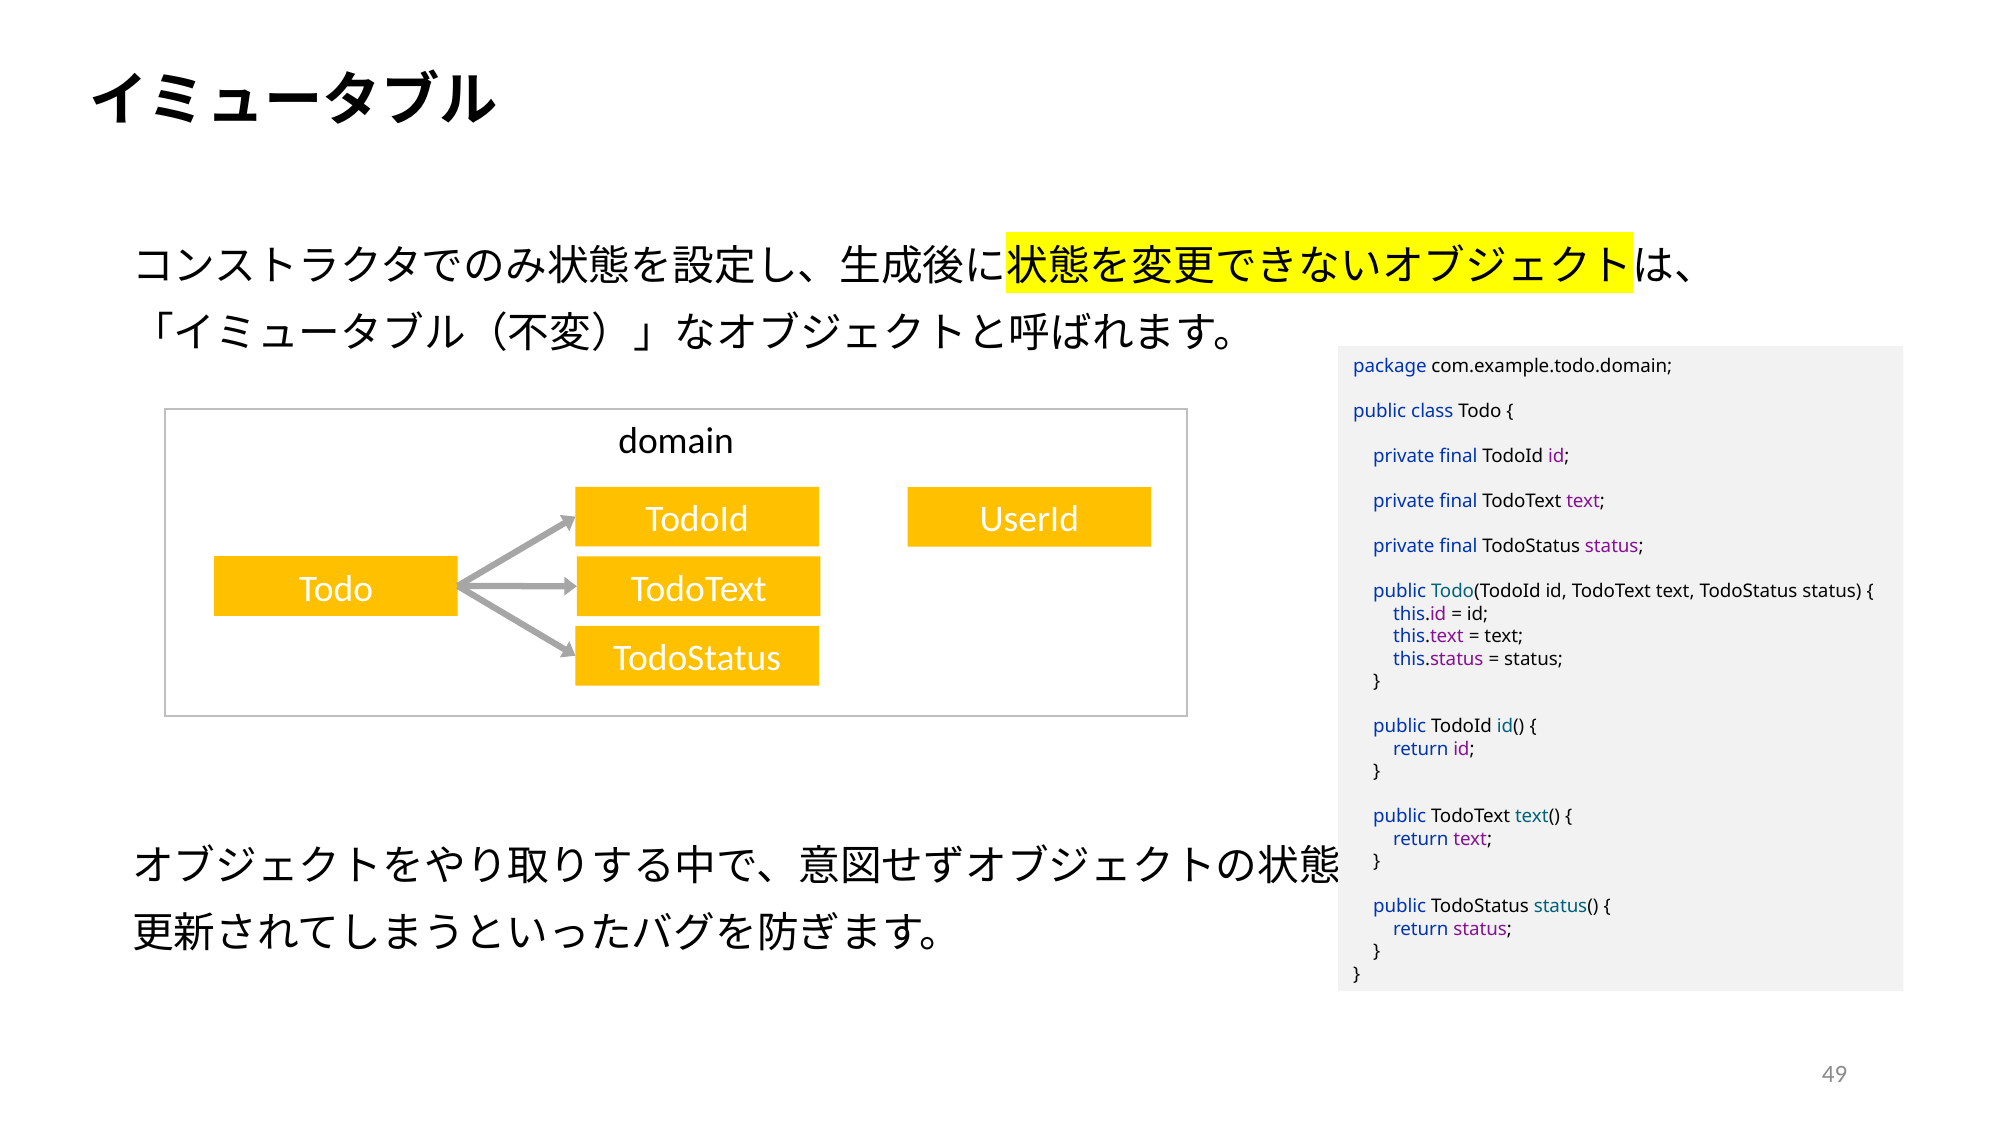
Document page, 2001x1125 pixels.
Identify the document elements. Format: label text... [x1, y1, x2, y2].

text_box TodoText [576, 556, 821, 617]
text_box イミュータブル [74, 54, 1454, 140]
text_box TodoId [575, 486, 819, 547]
text_box コンストラクタでのみ状態を設定し、生成後に状態を変更できないオブジェクトは、 「イミュータブル（不変）」なオブジェクトと呼ばれます。 オブジェクトをやり取りする中で、意図せずオブジェクトの状態を 更新されてしまうといったバグを防ぎます。 [117, 214, 1904, 963]
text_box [457, 516, 576, 585]
text_box package com.example.todo.domain; public class Todo { private final TodoId id; private final TodoText text; private final TodoStatus status; public Todo(TodoId id, TodoText text, TodoStatus status) { this.id = id; this.text = text; this.status = status; } public TodoId id() { return id; } public TodoText text() { return text; } public TodoStatus status() { return status; } } [1338, 346, 1904, 992]
slide_number 49 [1412, 1042, 1863, 1103]
text_box UserId [907, 487, 1152, 547]
text_box TodoStatus [575, 625, 819, 686]
text_box domain [164, 408, 1188, 717]
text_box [457, 585, 576, 656]
